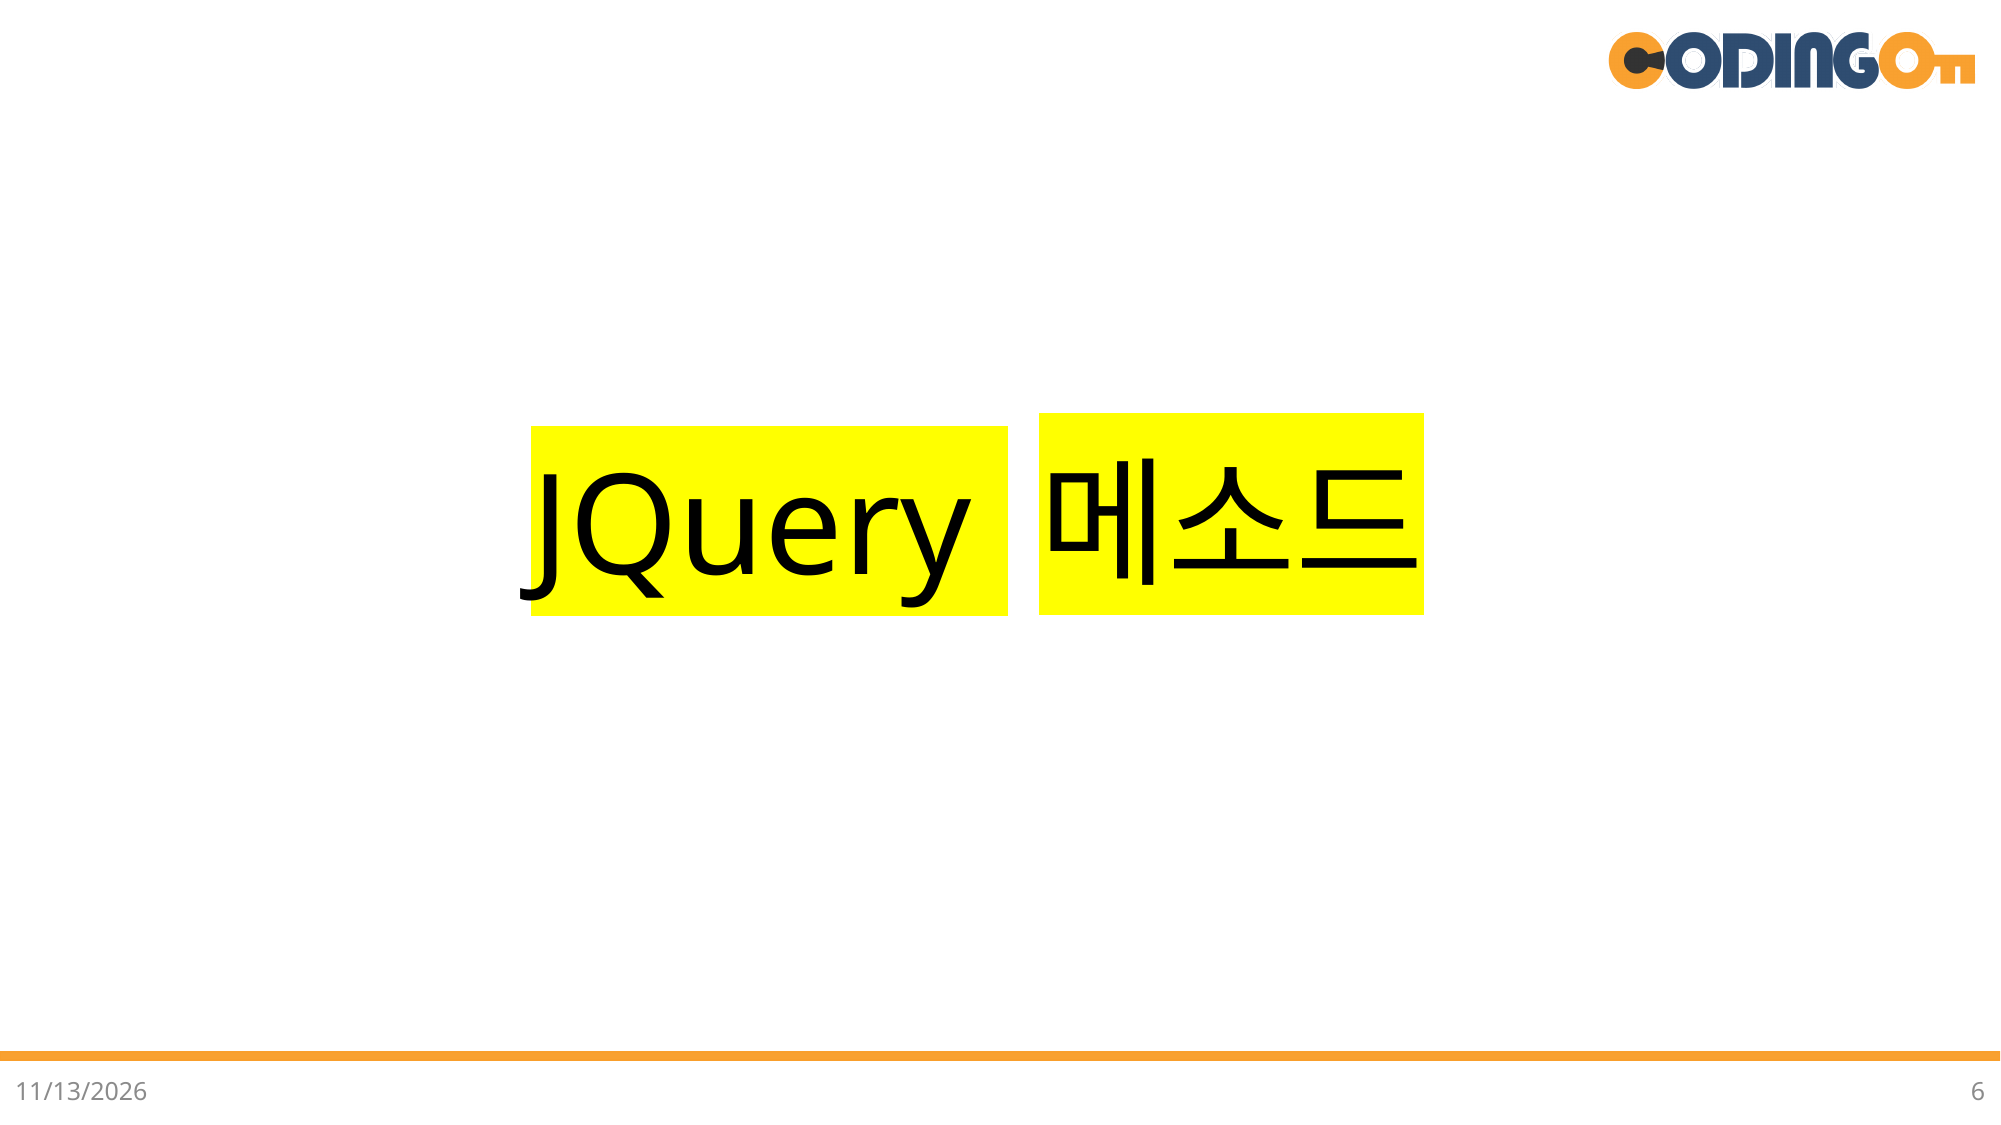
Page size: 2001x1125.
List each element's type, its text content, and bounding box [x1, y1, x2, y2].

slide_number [0, 1062, 450, 1123]
slide_number 6 [1550, 1062, 2000, 1123]
text_box JQuery 메소드 [516, 446, 1484, 616]
picture [1603, 22, 1981, 99]
